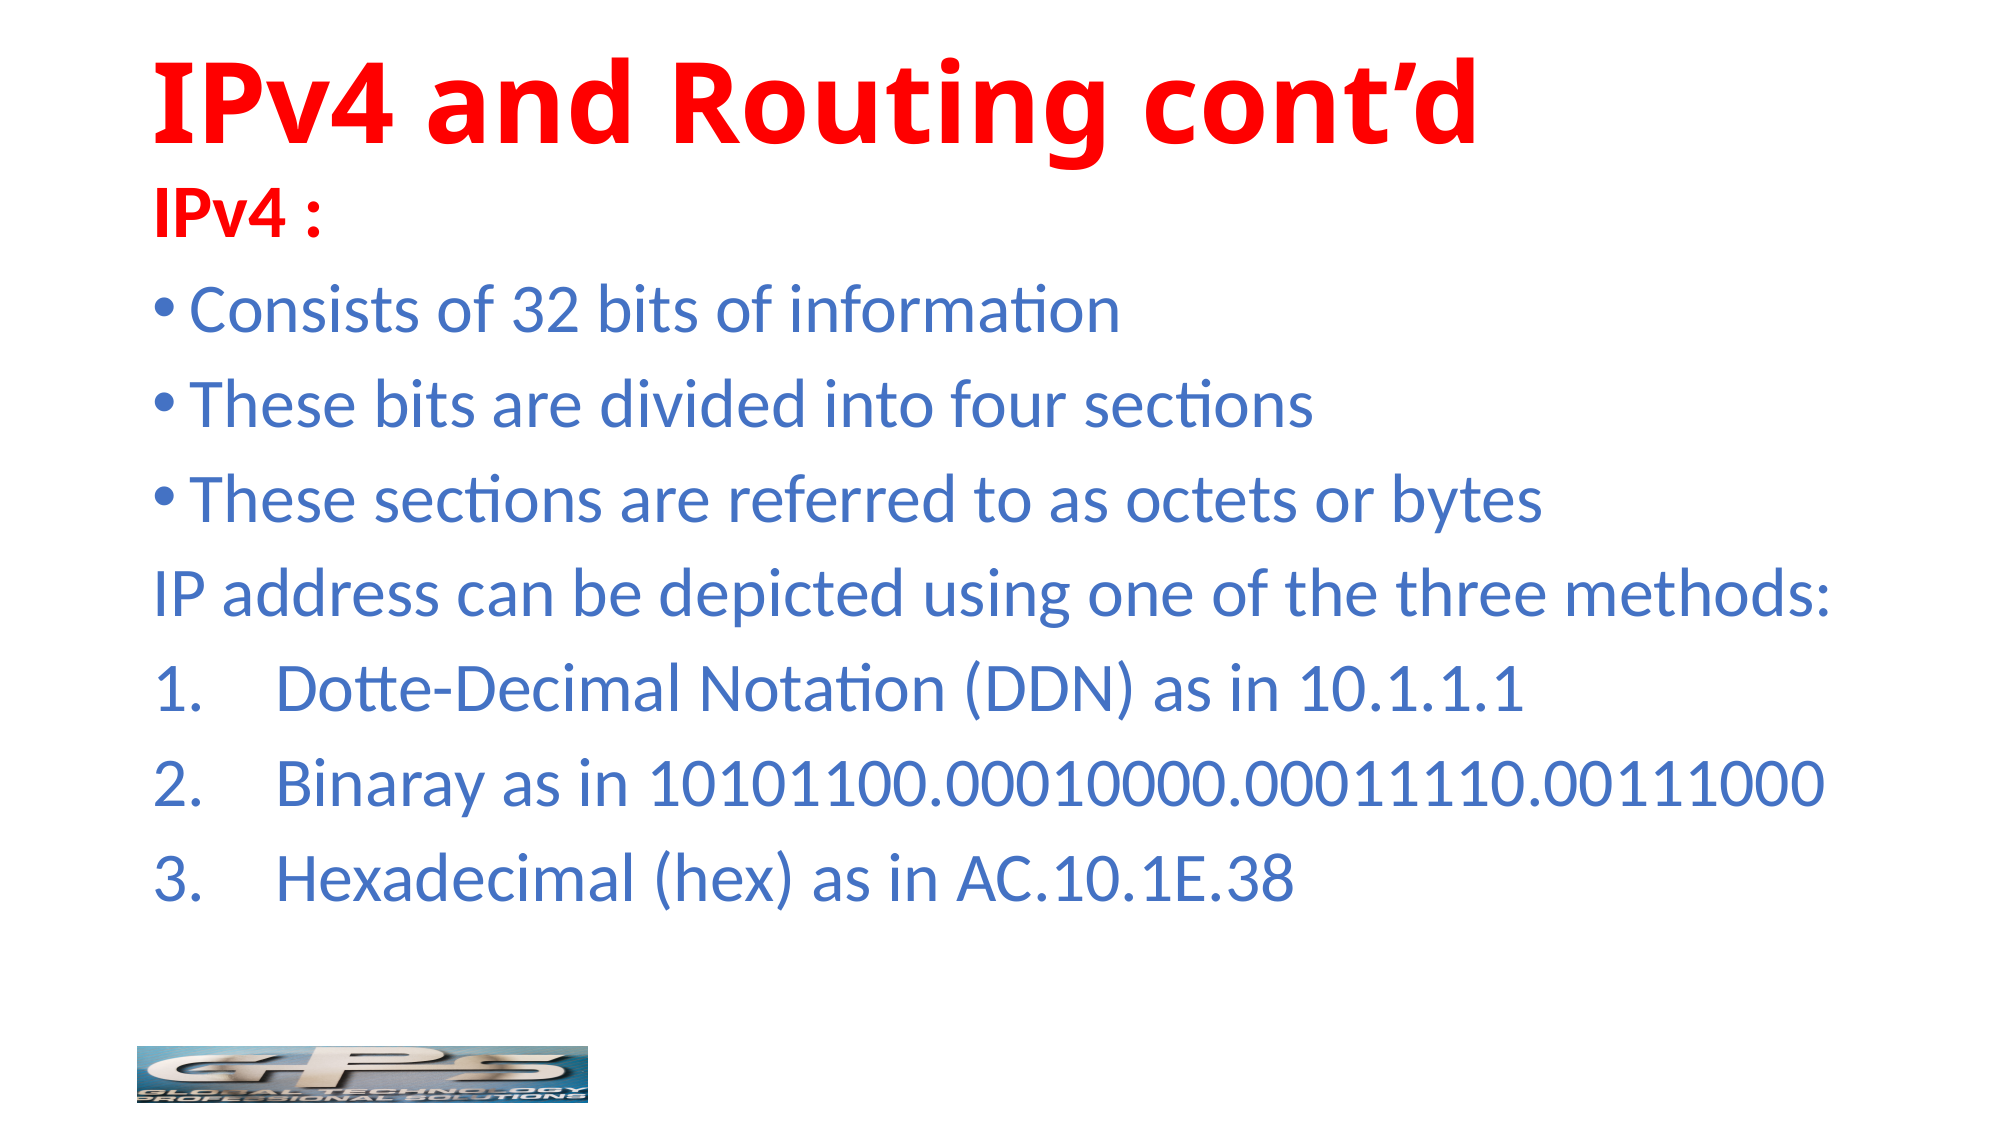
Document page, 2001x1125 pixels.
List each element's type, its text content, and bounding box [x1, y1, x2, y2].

list IPv4 : Consists of 32 bits of information These bits are divided into four sections These sections are referred to as octets or bytes IP address can be depicted using one of the three methods: Dotte-Decimal Notation (DDN) as in 10.1.1.1 Binaray as in 10101100.00010000.00011110.00111000 Hexadecimal (hex) as in AC.10.1E.38 [137, 164, 1863, 1014]
title IPv4 and Routing cont’d [137, 59, 1863, 154]
picture [137, 1046, 588, 1103]
